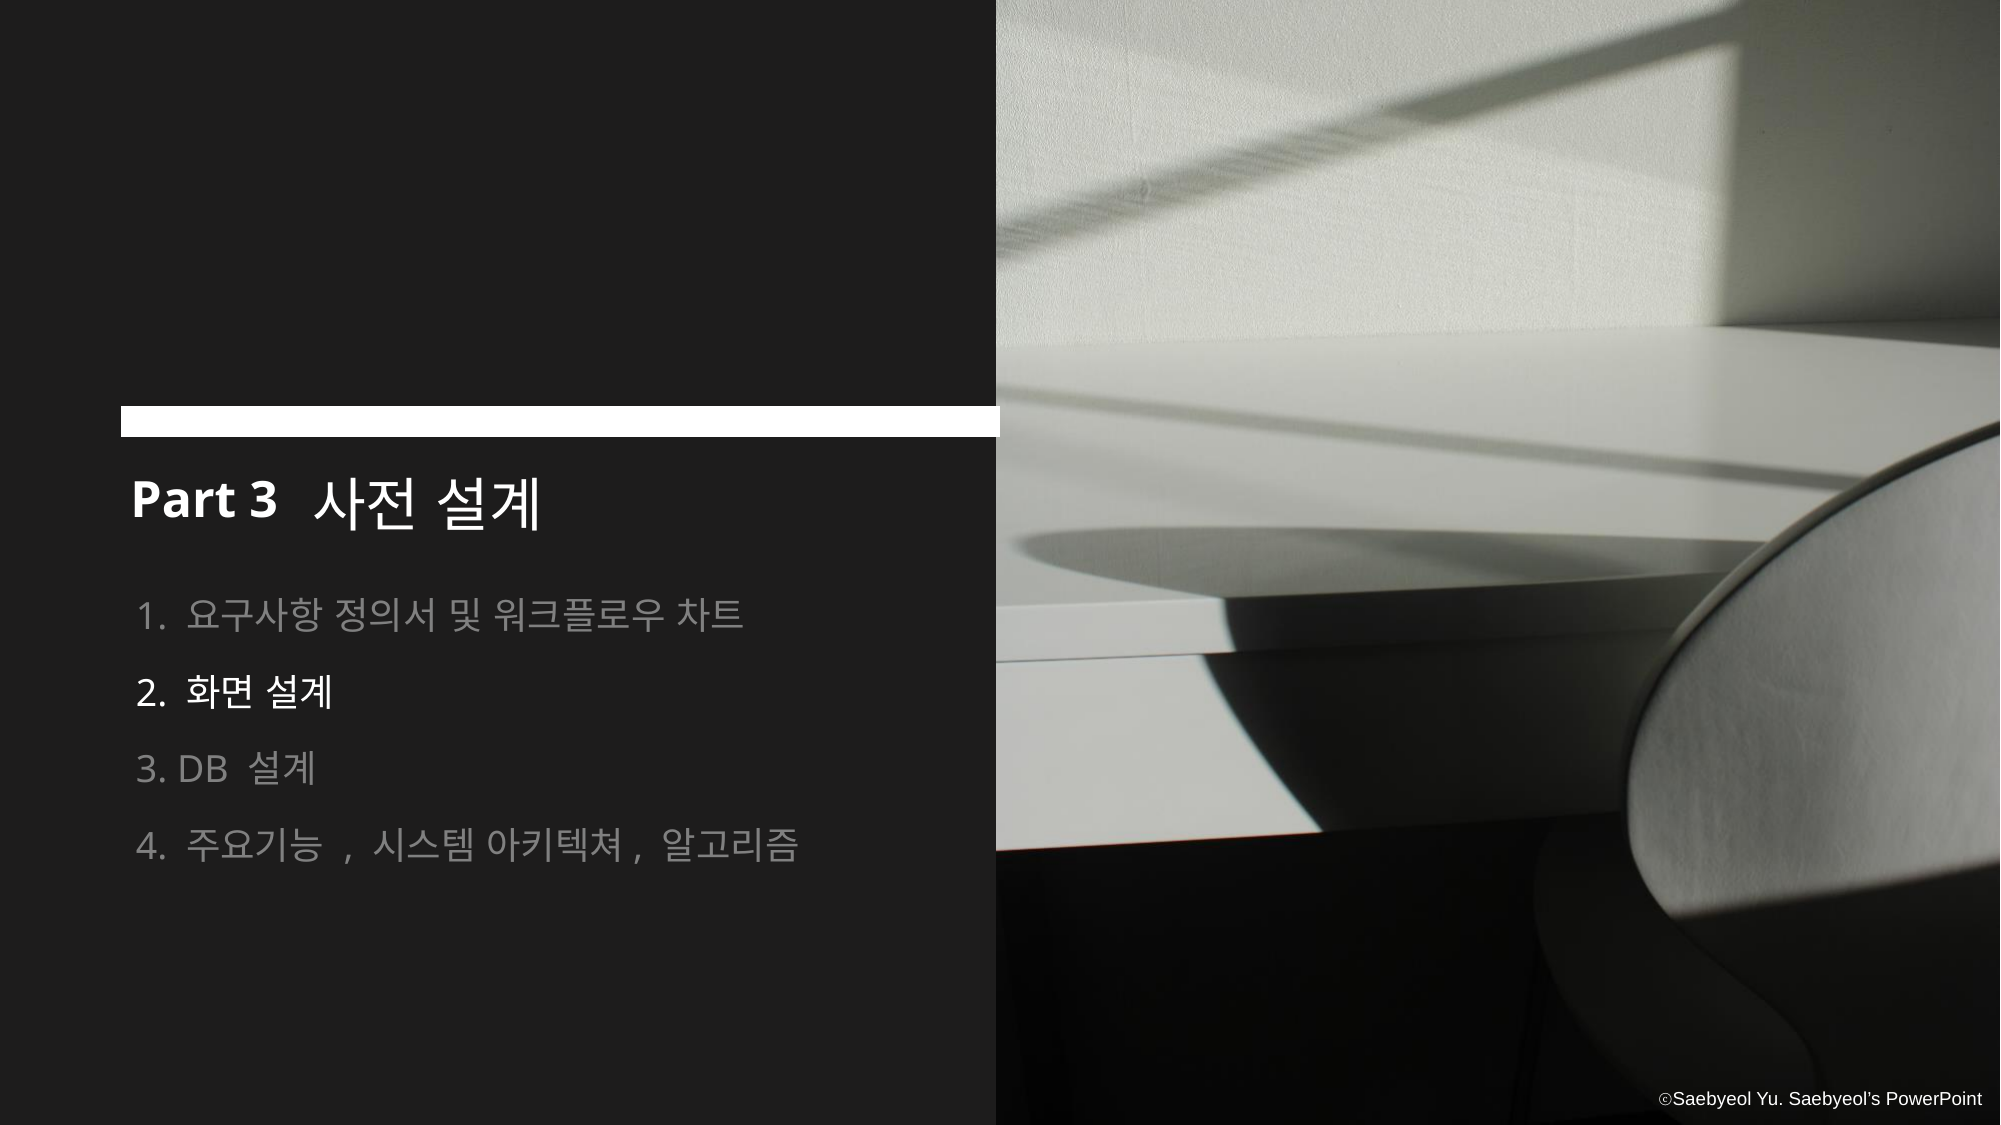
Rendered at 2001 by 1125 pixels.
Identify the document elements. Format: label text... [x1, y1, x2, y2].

text_box 1. 요구사항 정의서 및 워크플로우 차트 [121, 584, 914, 645]
text_box 3. DB 설계 [121, 737, 914, 798]
picture [996, 0, 2000, 1125]
text_box Part 3 [115, 460, 293, 535]
text_box 사전 설계 [297, 460, 558, 545]
text_box 4. 주요기능 , 시스템 아키텍쳐, 알고리즘 [121, 814, 914, 874]
text_box 2. 화면 설계 [121, 661, 914, 721]
